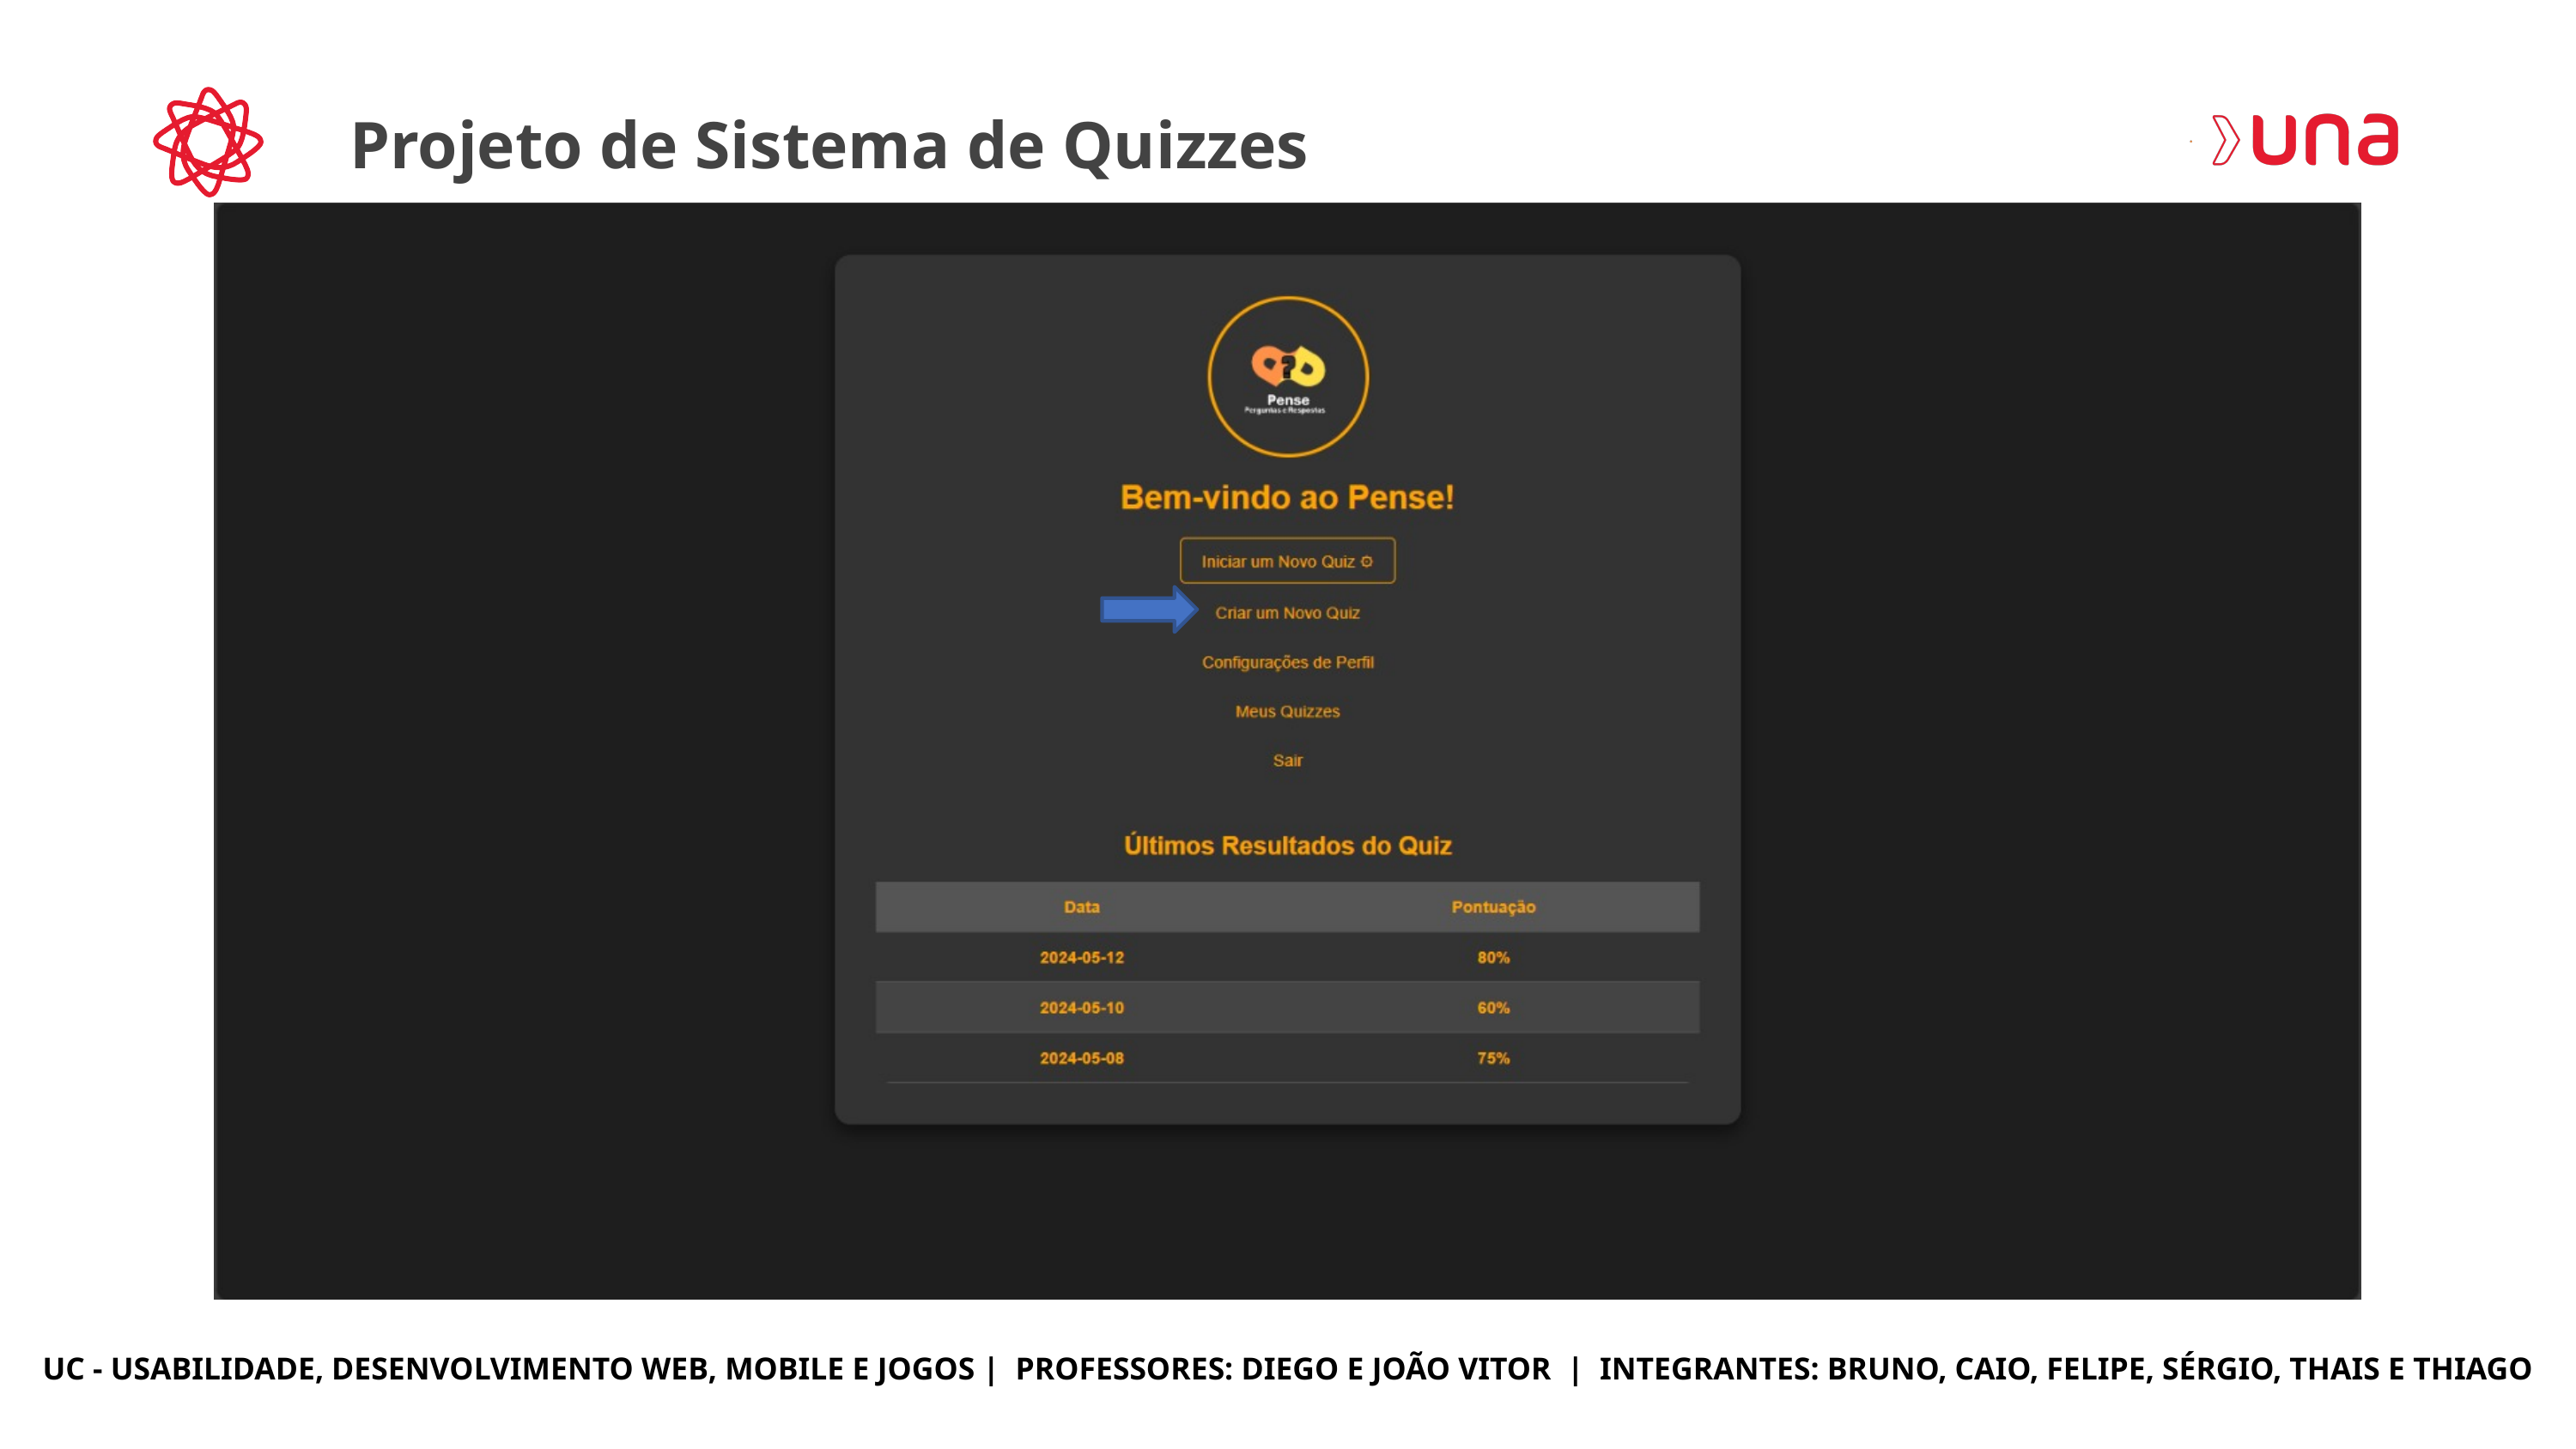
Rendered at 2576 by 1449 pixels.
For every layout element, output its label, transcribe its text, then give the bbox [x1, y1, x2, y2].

picture [214, 203, 2362, 1300]
text_box Projeto de Sistema de Quizzes [330, 82, 1413, 202]
picture [2185, 107, 2425, 177]
picture [152, 87, 273, 198]
text_box UC - USABILIDADE, DESENVOLVIMENTO WEB, MOBILE E JOGOS | PROFESSORES: DIEGO E JOÃO VITOR | INTEGRANTES: BRUNO, CAIO, FELIPE, SÉRGIO, THAIS E THIAGO [0, 1336, 2576, 1404]
